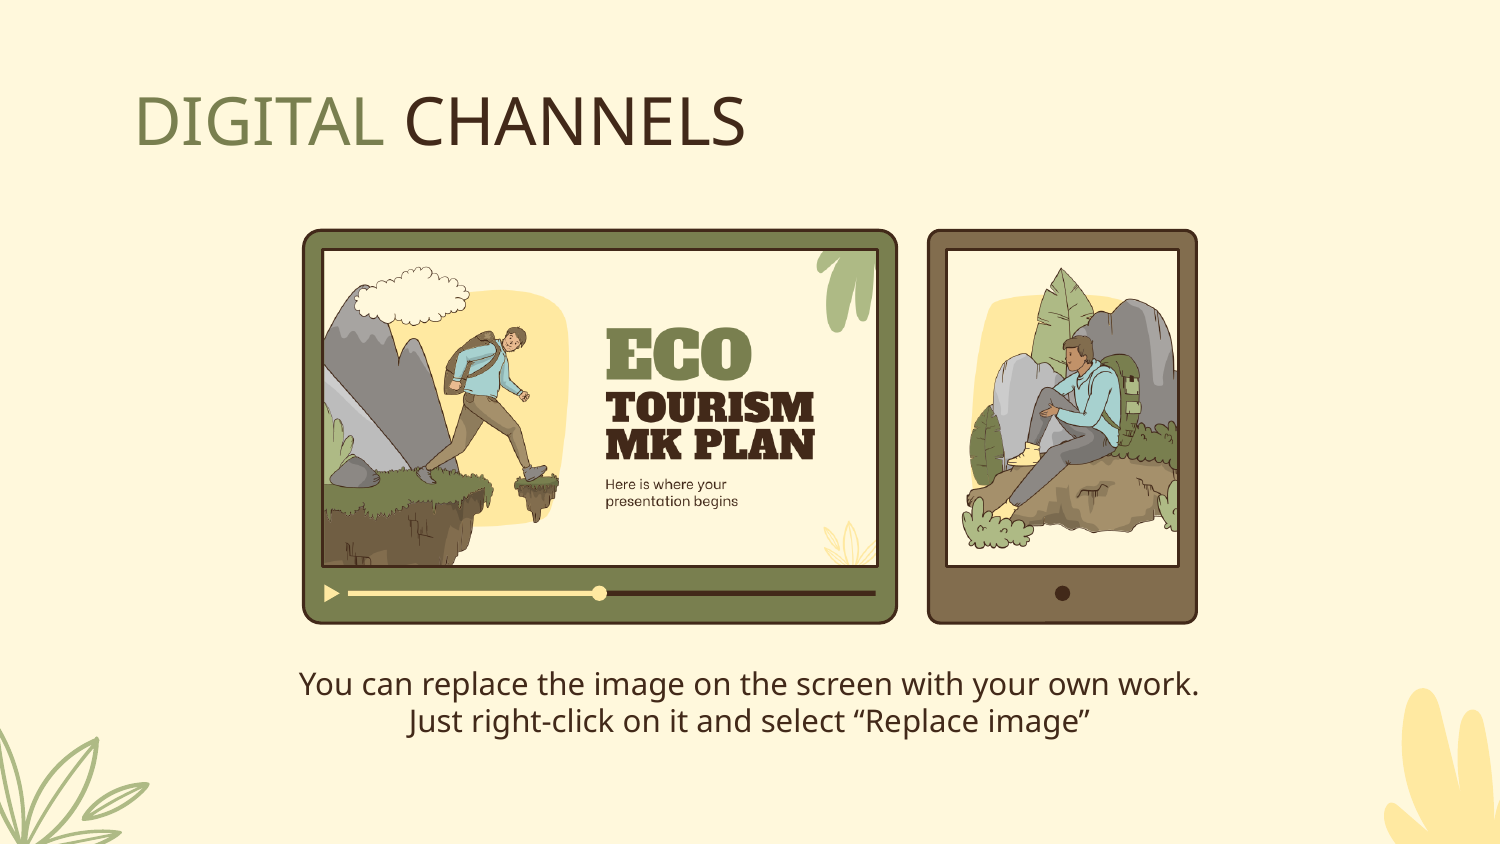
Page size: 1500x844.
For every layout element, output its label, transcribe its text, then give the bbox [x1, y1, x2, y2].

title DIGITAL CHANNELS [118, 63, 1382, 161]
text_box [928, 230, 1197, 624]
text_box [347, 585, 876, 602]
subtitle You can replace the image on the screen with your own work. Just right-click on it and select “Replace image” [269, 652, 1231, 750]
text_box [324, 584, 340, 603]
text_box [303, 230, 897, 624]
picture [947, 250, 1178, 566]
picture [324, 250, 876, 566]
